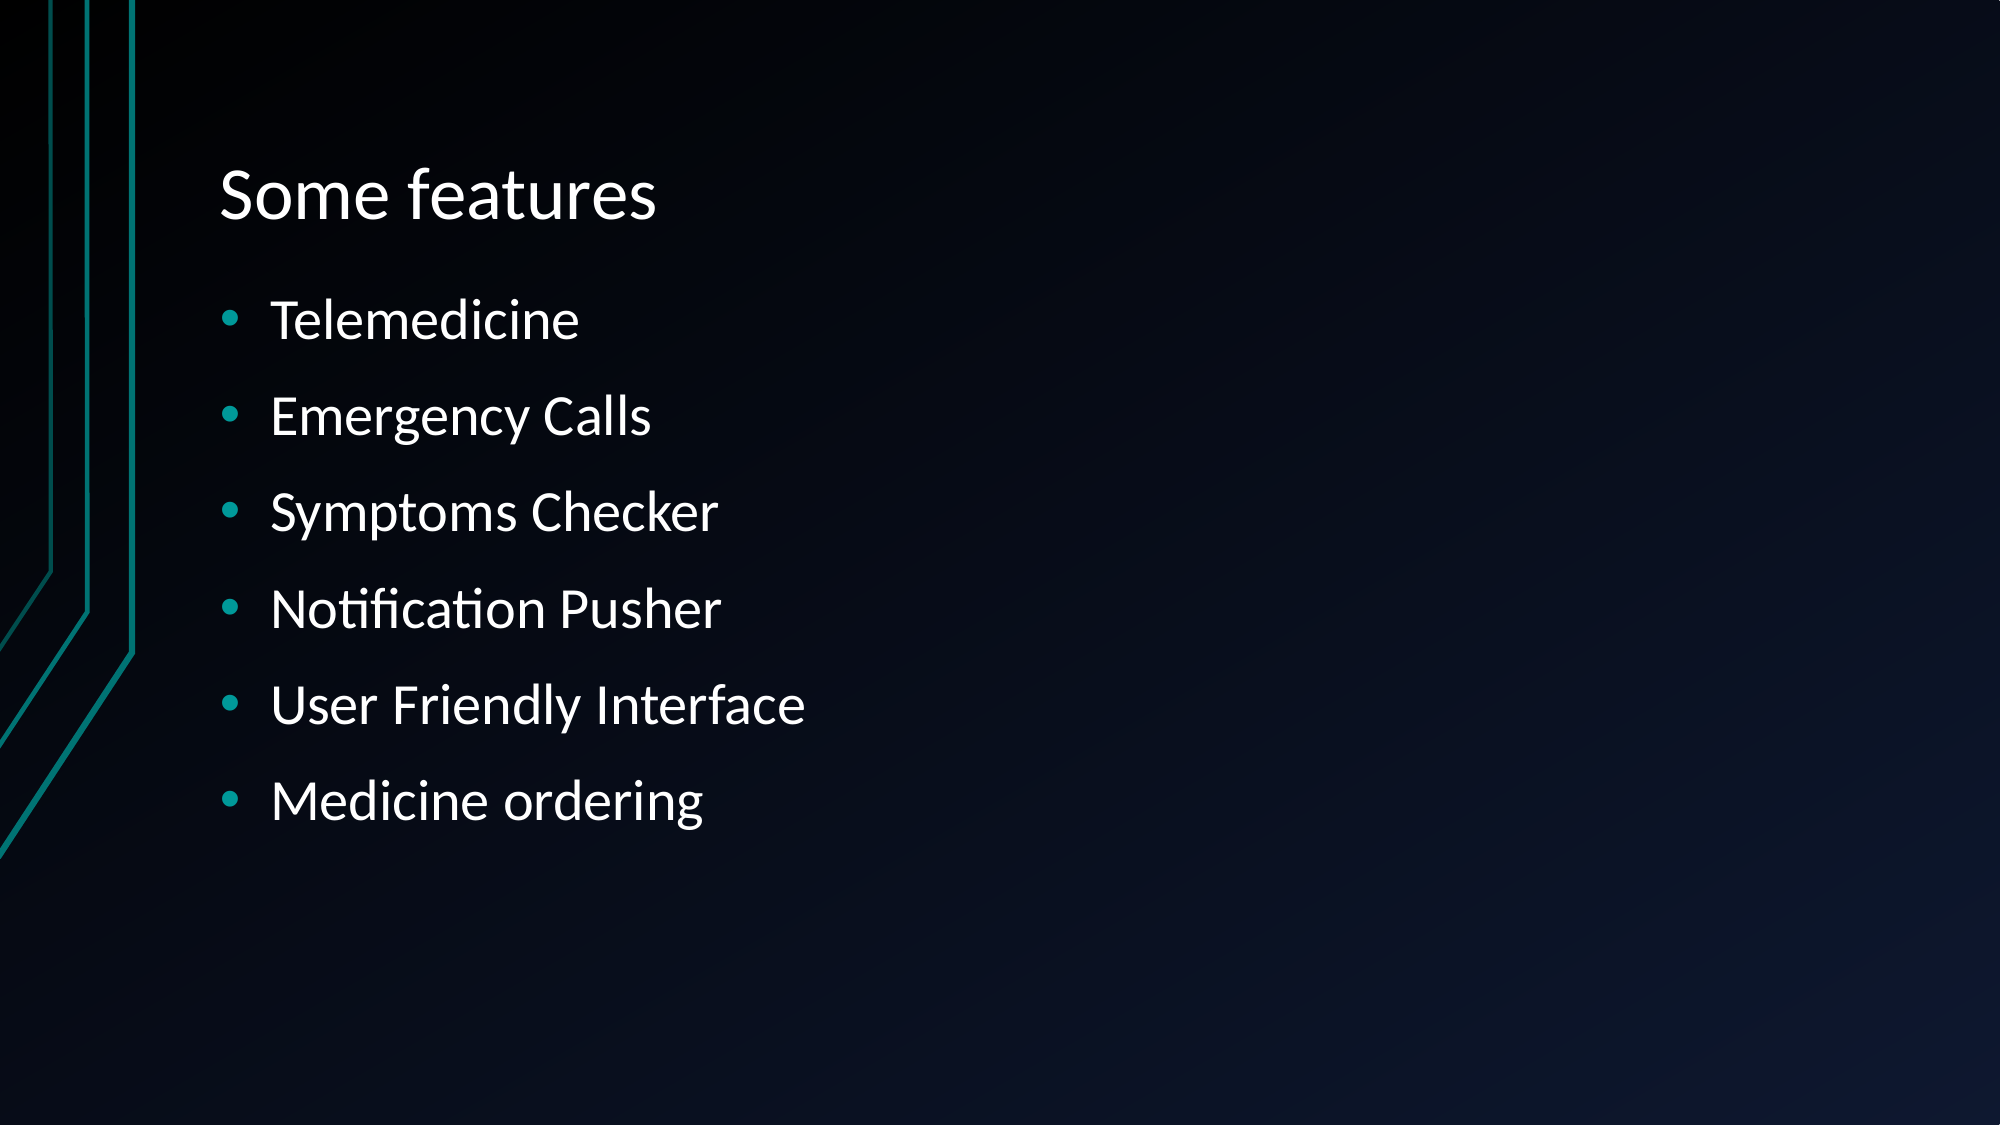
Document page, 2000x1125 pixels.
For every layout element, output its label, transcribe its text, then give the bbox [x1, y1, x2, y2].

list Telemedicine Emergency Calls Symptoms Checker Notification Pusher User Friendly Interface Medicine ordering [199, 279, 1900, 1012]
title Some features [199, 45, 1900, 246]
